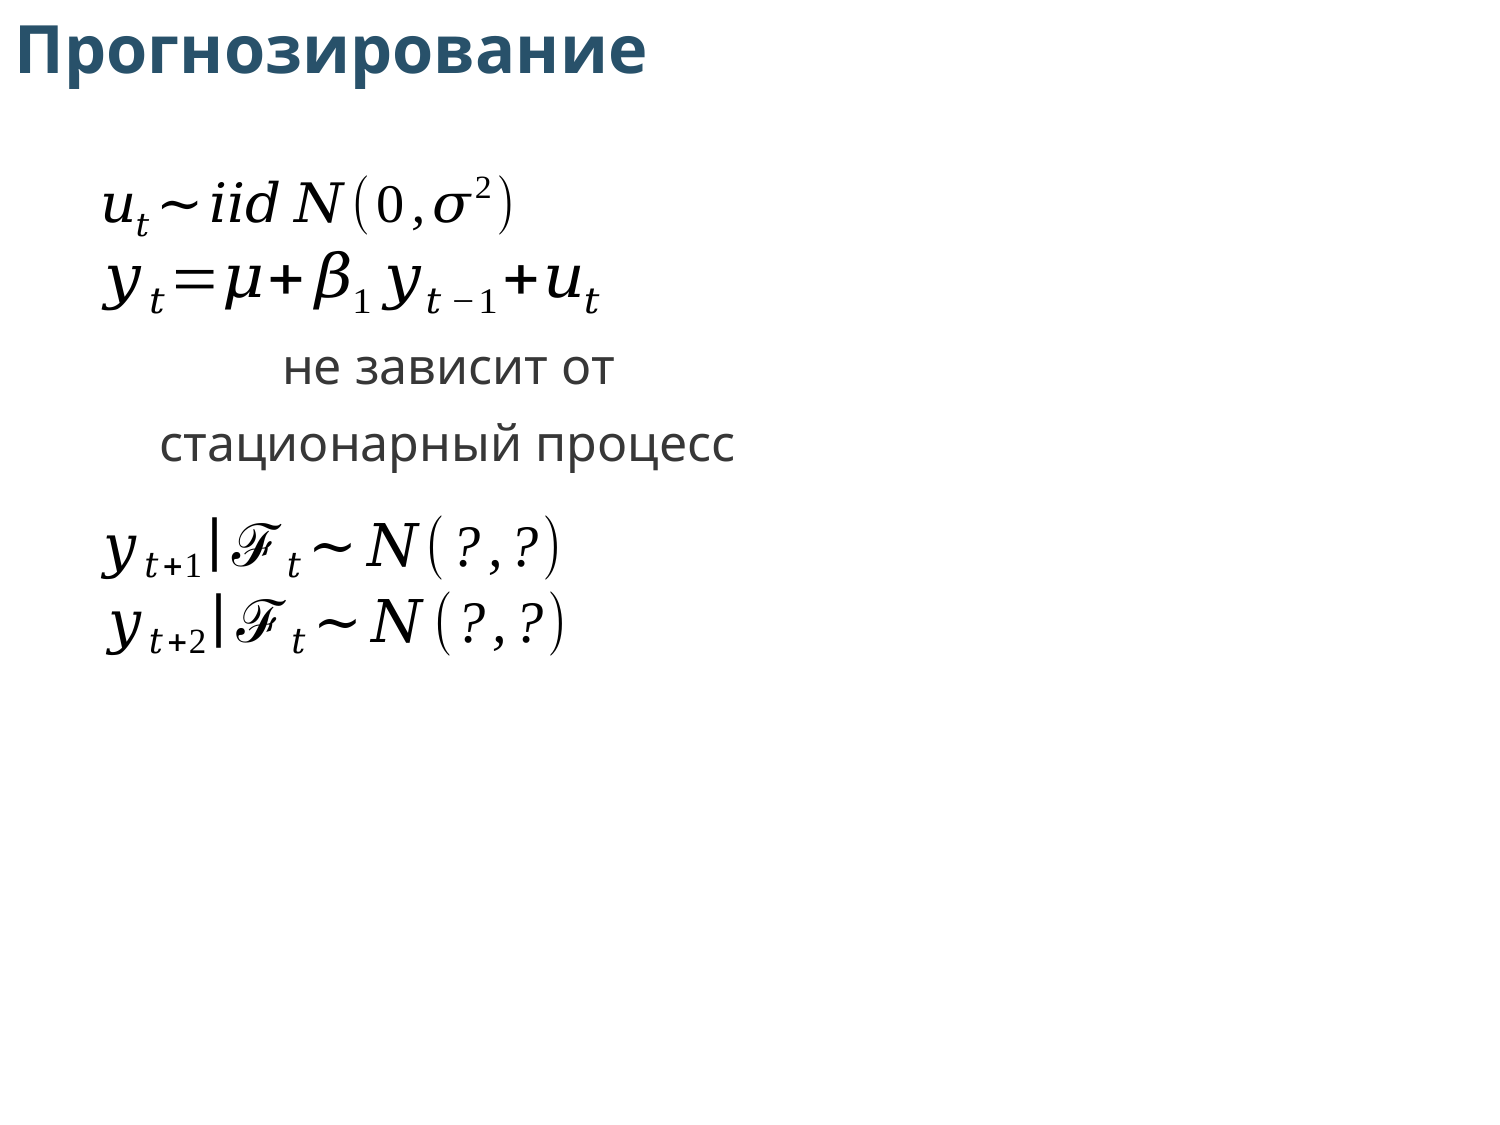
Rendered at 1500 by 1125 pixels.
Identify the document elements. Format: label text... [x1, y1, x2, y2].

text_box Прогнозирование [0, 0, 1500, 96]
